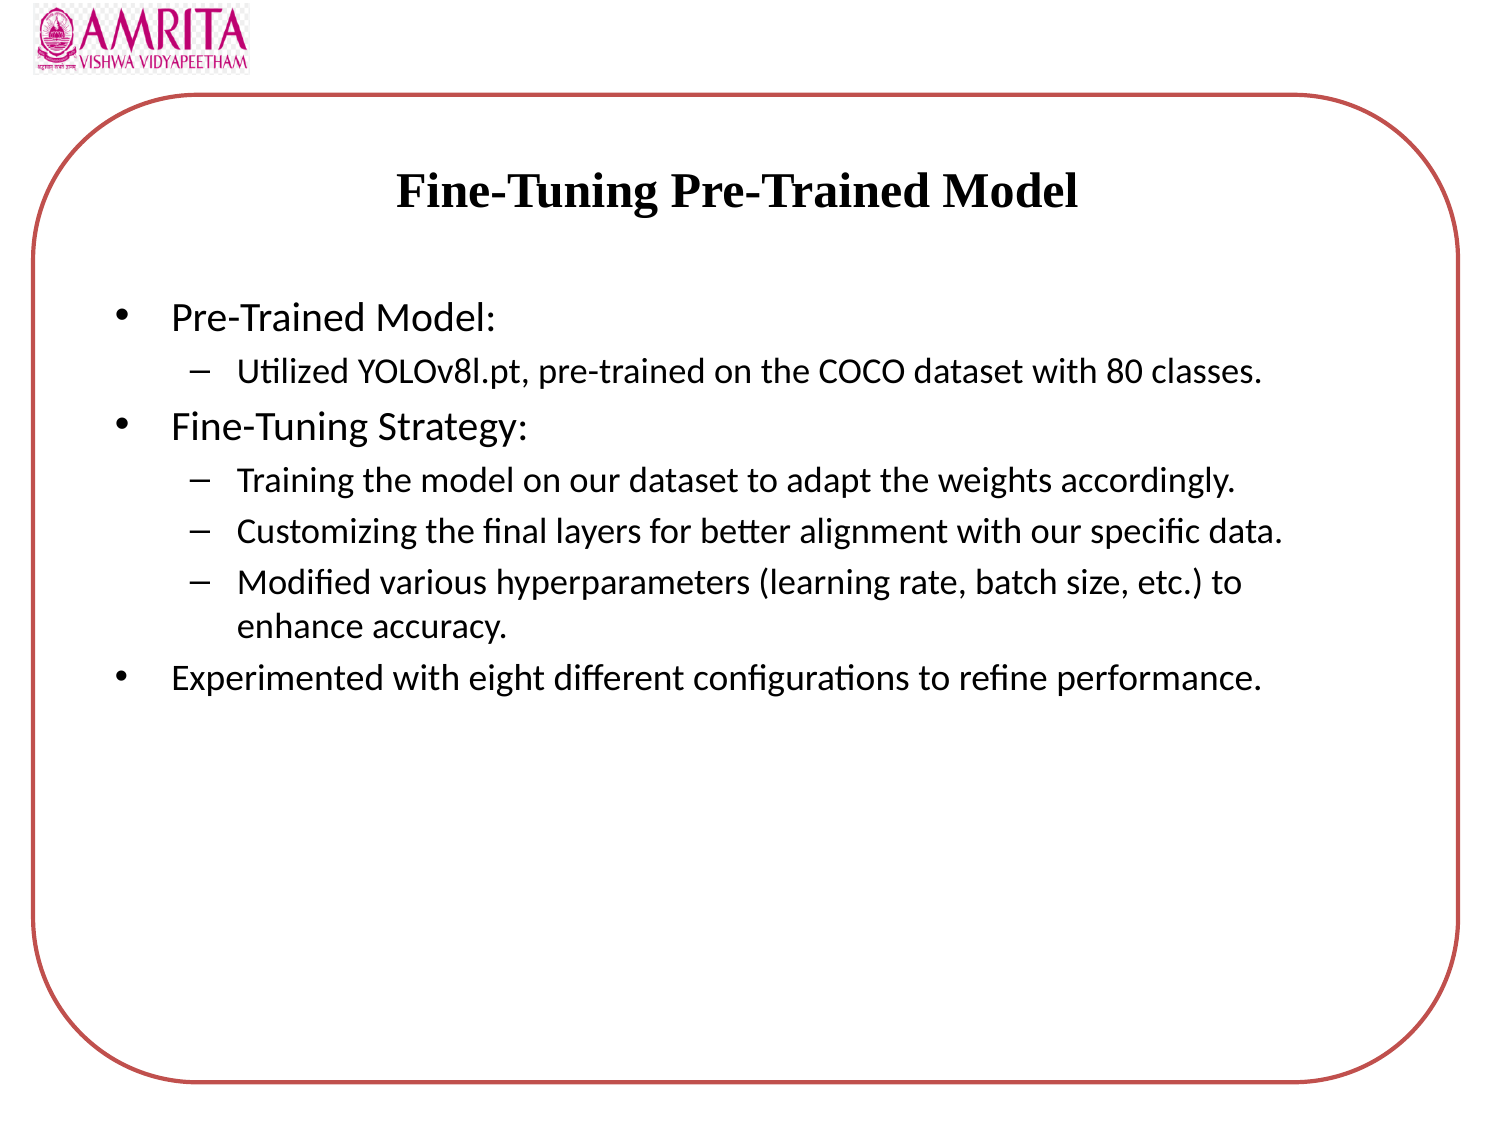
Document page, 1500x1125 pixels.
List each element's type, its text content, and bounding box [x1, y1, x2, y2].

list Pre-Trained Model: Utilized YOLOv8l.pt, pre-trained on the COCO dataset with 80 classes. Fine-Tuning Strategy: Training the model on our dataset to adapt the weights accordingly. Customizing the final layers for better alignment with our specific data. Modified various hyperparameters (learning rate, batch size, etc.) to enhance accuracy. Experimented with eight different configurations to refine performance. [99, 281, 1357, 1062]
picture [33, 2, 251, 76]
title Fine-Tuning Pre-Trained Model [75, 94, 1425, 282]
text_box [30, 146, 99, 1053]
text_box [114, 157, 1461, 1085]
